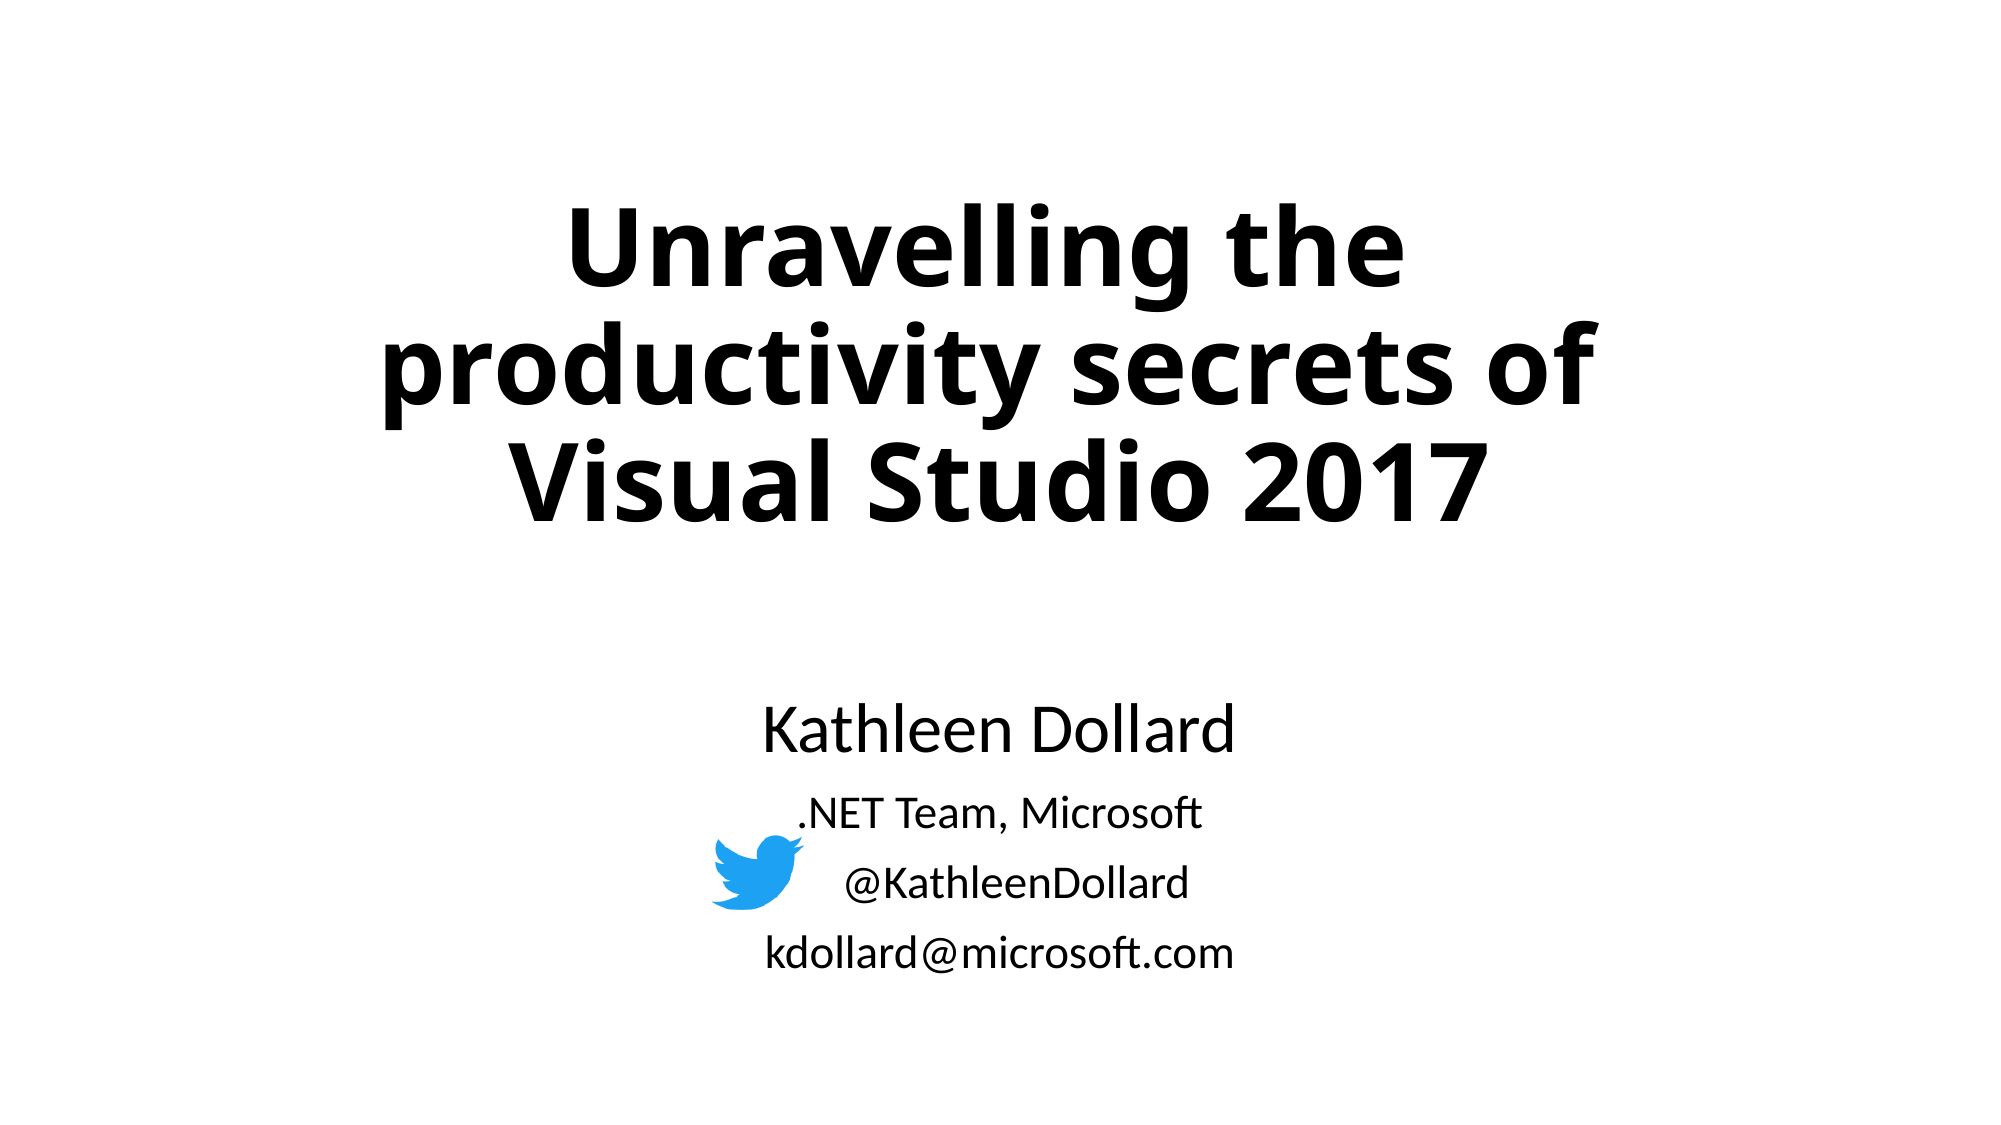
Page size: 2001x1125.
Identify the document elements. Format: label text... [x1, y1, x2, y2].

subtitle Kathleen Dollard .NET Team, Microsoft @KathleenDollard kdollard@microsoft.com [249, 684, 1750, 987]
picture [711, 835, 804, 911]
title Unravelling the productivity secrets of Visual Studio 2017 [249, 184, 1750, 553]
